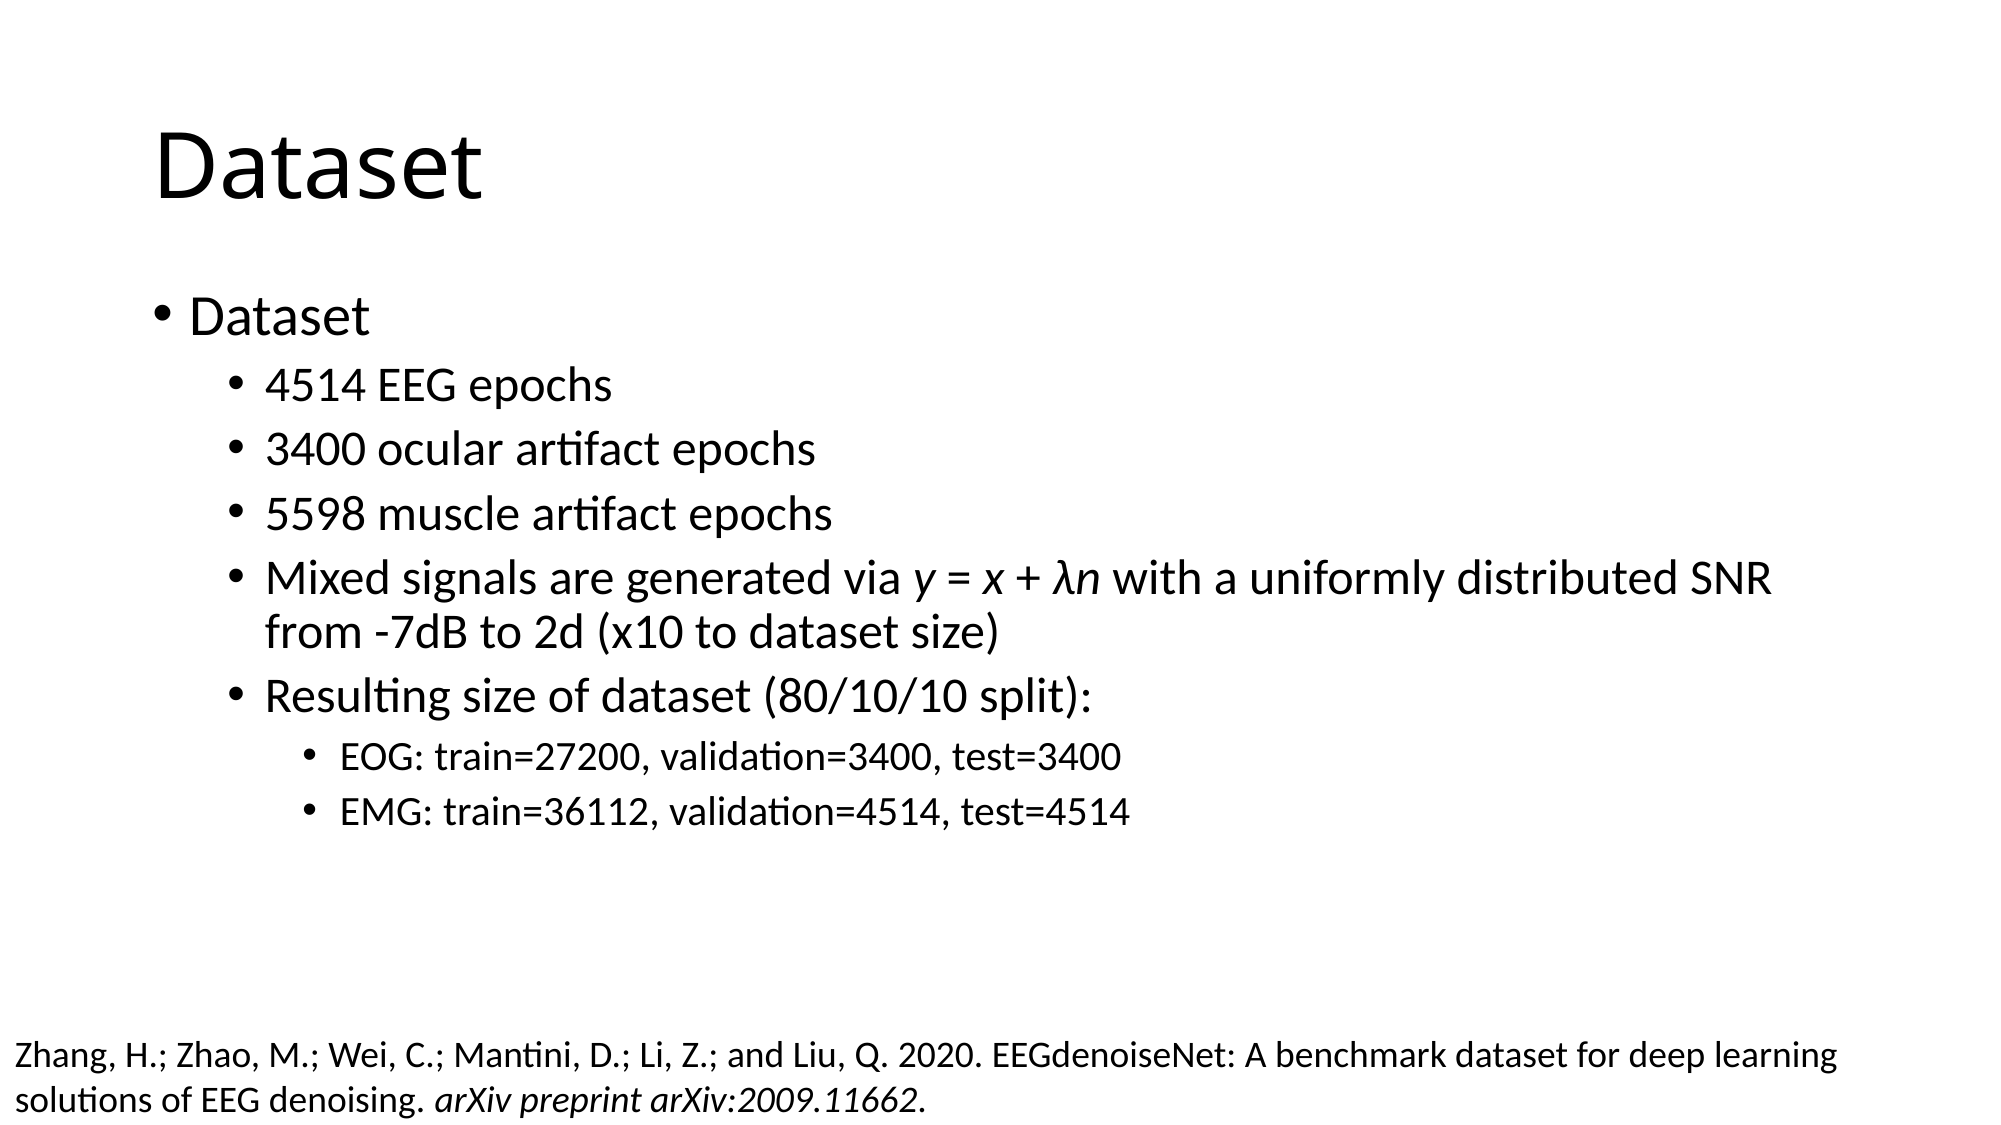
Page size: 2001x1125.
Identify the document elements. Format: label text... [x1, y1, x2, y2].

title Dataset [137, 59, 1863, 277]
text_box Zhang, H.; Zhao, M.; Wei, C.; Mantini, D.; Li, Z.; and Liu, Q. 2020. EEGdenoiseNet: A benchmark dataset for deep learning solutions of EEG denoising. arXiv preprint arXiv:2009.11662. [0, 1022, 2000, 1125]
text_box Dataset 4514 EEG epochs 3400 ocular artifact epochs 5598 muscle artifact epochs Mixed signals are generated via y = x + λn with a uniformly distributed SNR from -7dB to 2d (x10 to dataset size) Resulting size of dataset (80/10/10 split): EOG: train=27200, validation=3400, test=3400 EMG: train=36112, validation=4514, test=4514 [137, 277, 1863, 992]
